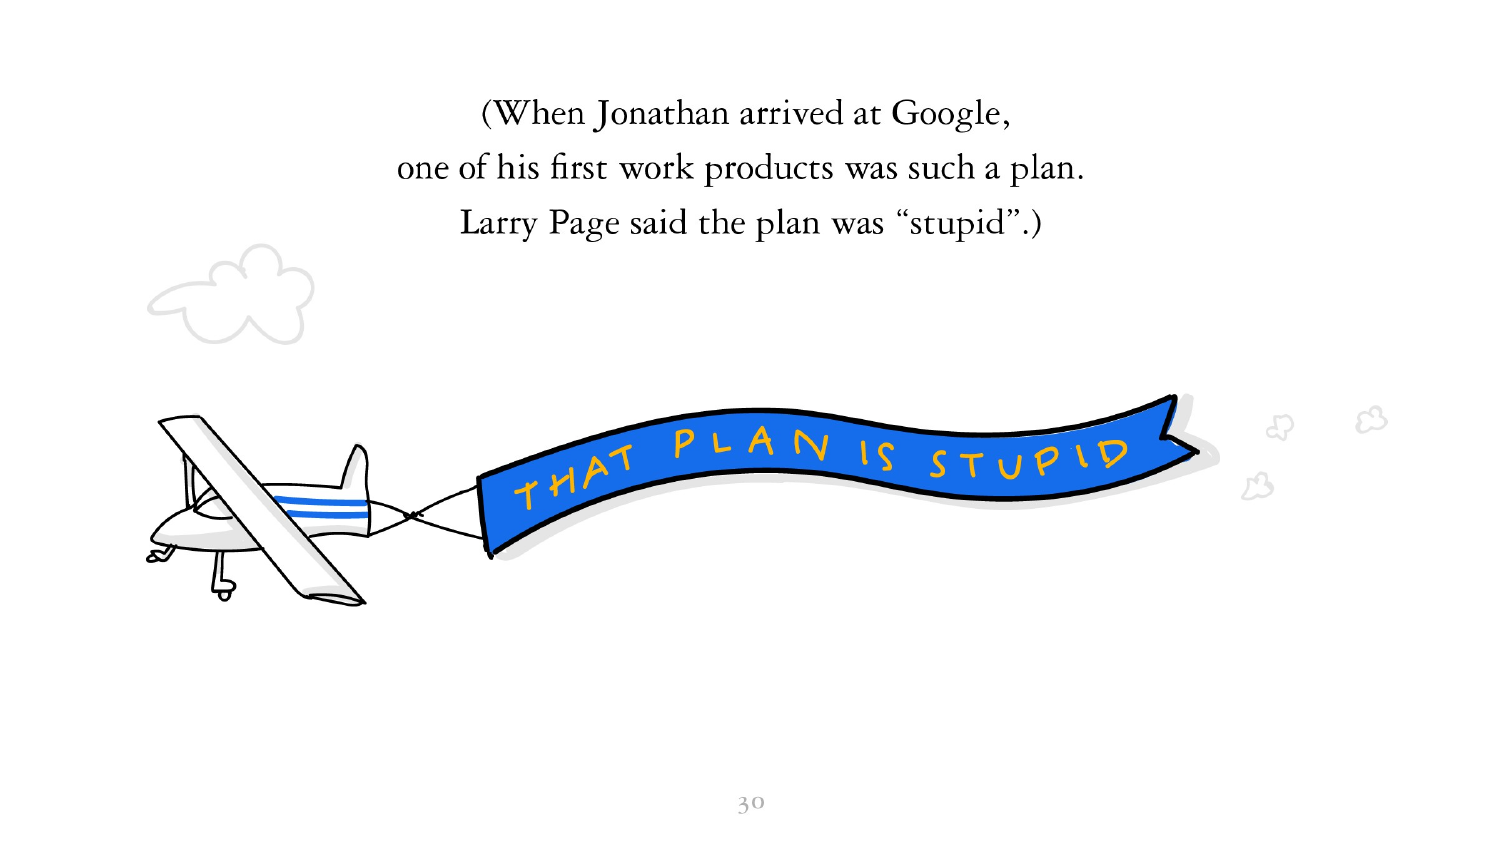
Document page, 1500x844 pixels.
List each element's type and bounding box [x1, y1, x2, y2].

text_box [0, 0, 1500, 844]
